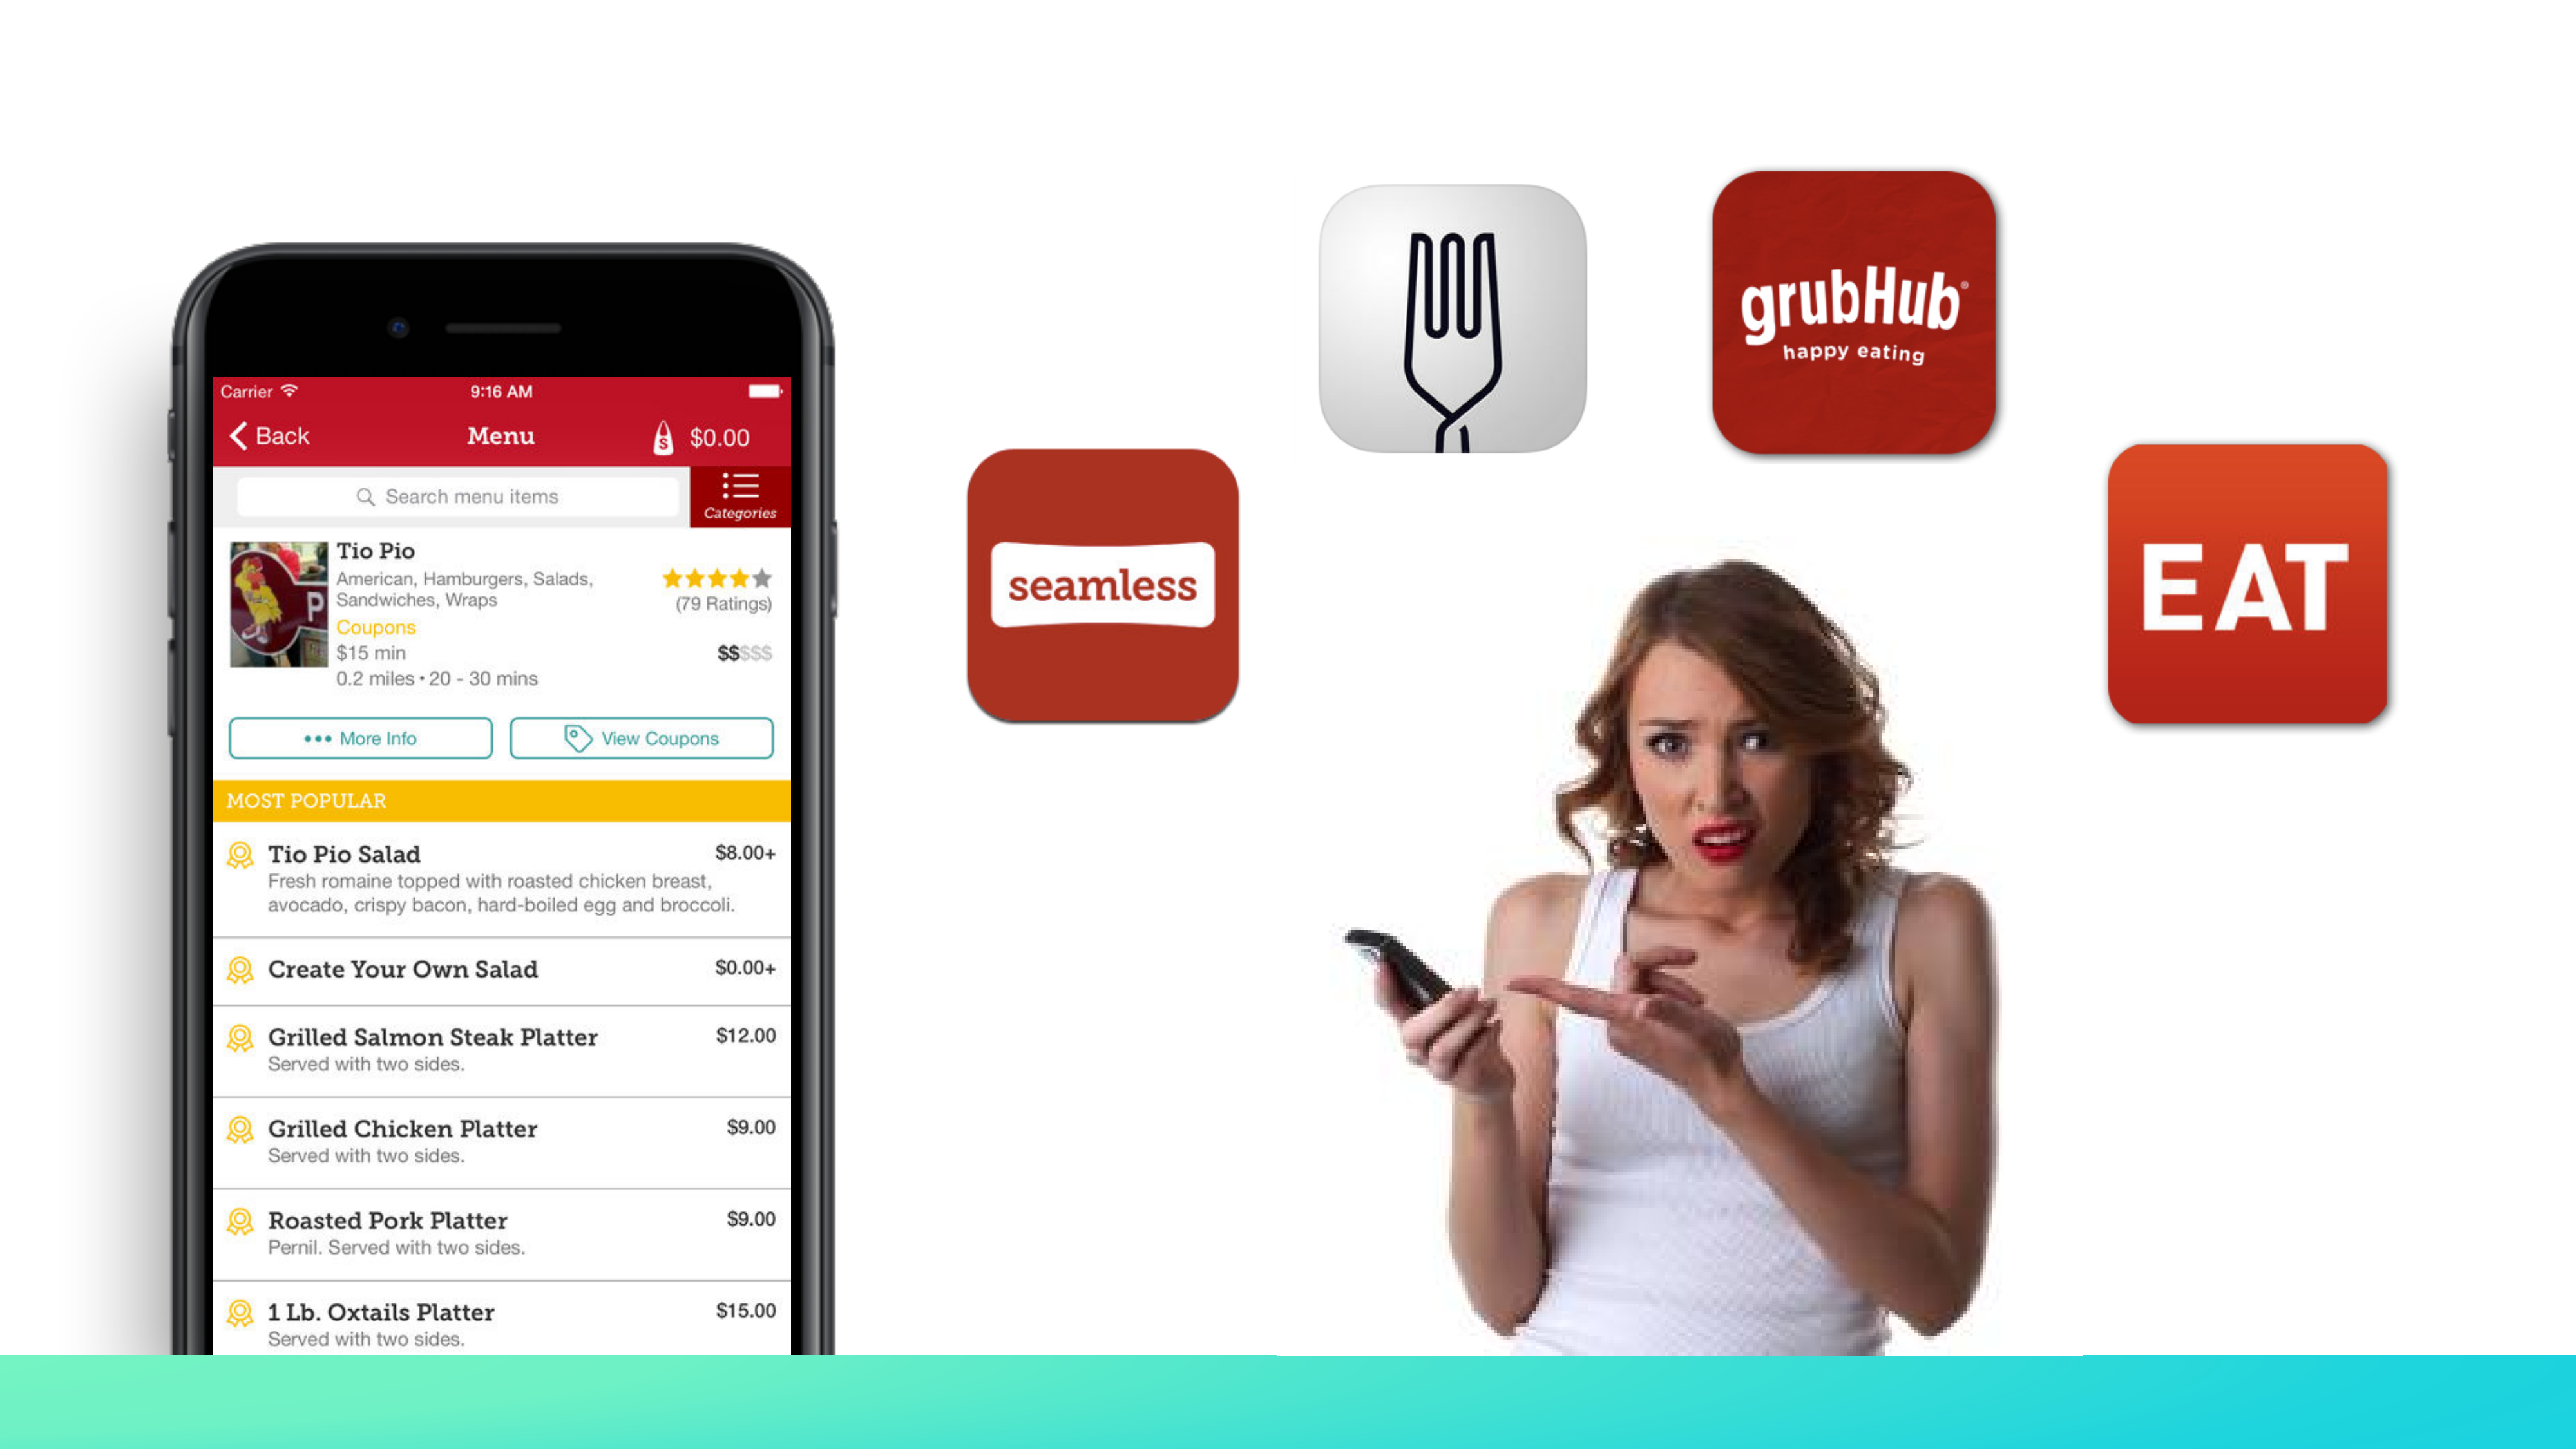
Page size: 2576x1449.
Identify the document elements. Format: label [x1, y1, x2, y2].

picture [953, 435, 1257, 738]
text_box [135, 225, 866, 1352]
picture [1705, 163, 2010, 464]
picture [0, 536, 2576, 1449]
picture [1295, 174, 1610, 464]
picture [2092, 418, 2405, 738]
